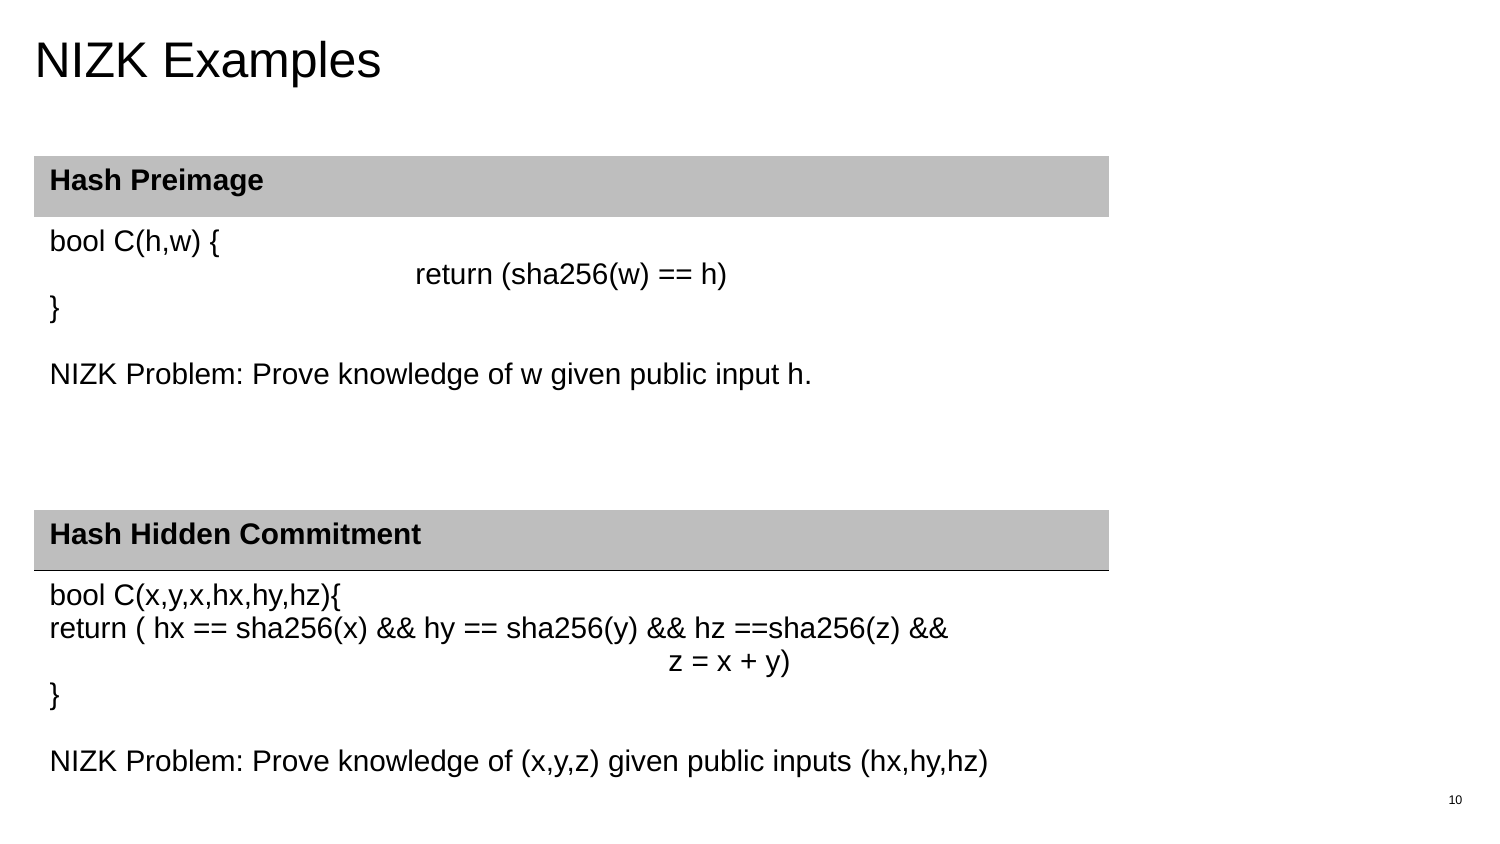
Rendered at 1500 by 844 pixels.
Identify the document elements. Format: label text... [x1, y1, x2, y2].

table_cell bool C(x,y,x,hx,hy,hz){ return ( hx == sha256(x) && hy == sha256(y) && hz ==sha256(z) && z = x + y) } NIZK Problem: Prove knowledge of (x,y,z) given public inputs (hx,hy,hz) [34, 571, 1109, 785]
table_header Hash Preimage [34, 156, 1109, 217]
table_header Hash Hidden Commitment [34, 510, 1109, 570]
title NIZK Examples [34, 28, 927, 156]
table_cell bool C(h,w) { return (sha256(w) == h) } NIZK Problem: Prove knowledge of w given public input h. [34, 217, 1109, 398]
slide_number 10 [1162, 785, 1463, 813]
